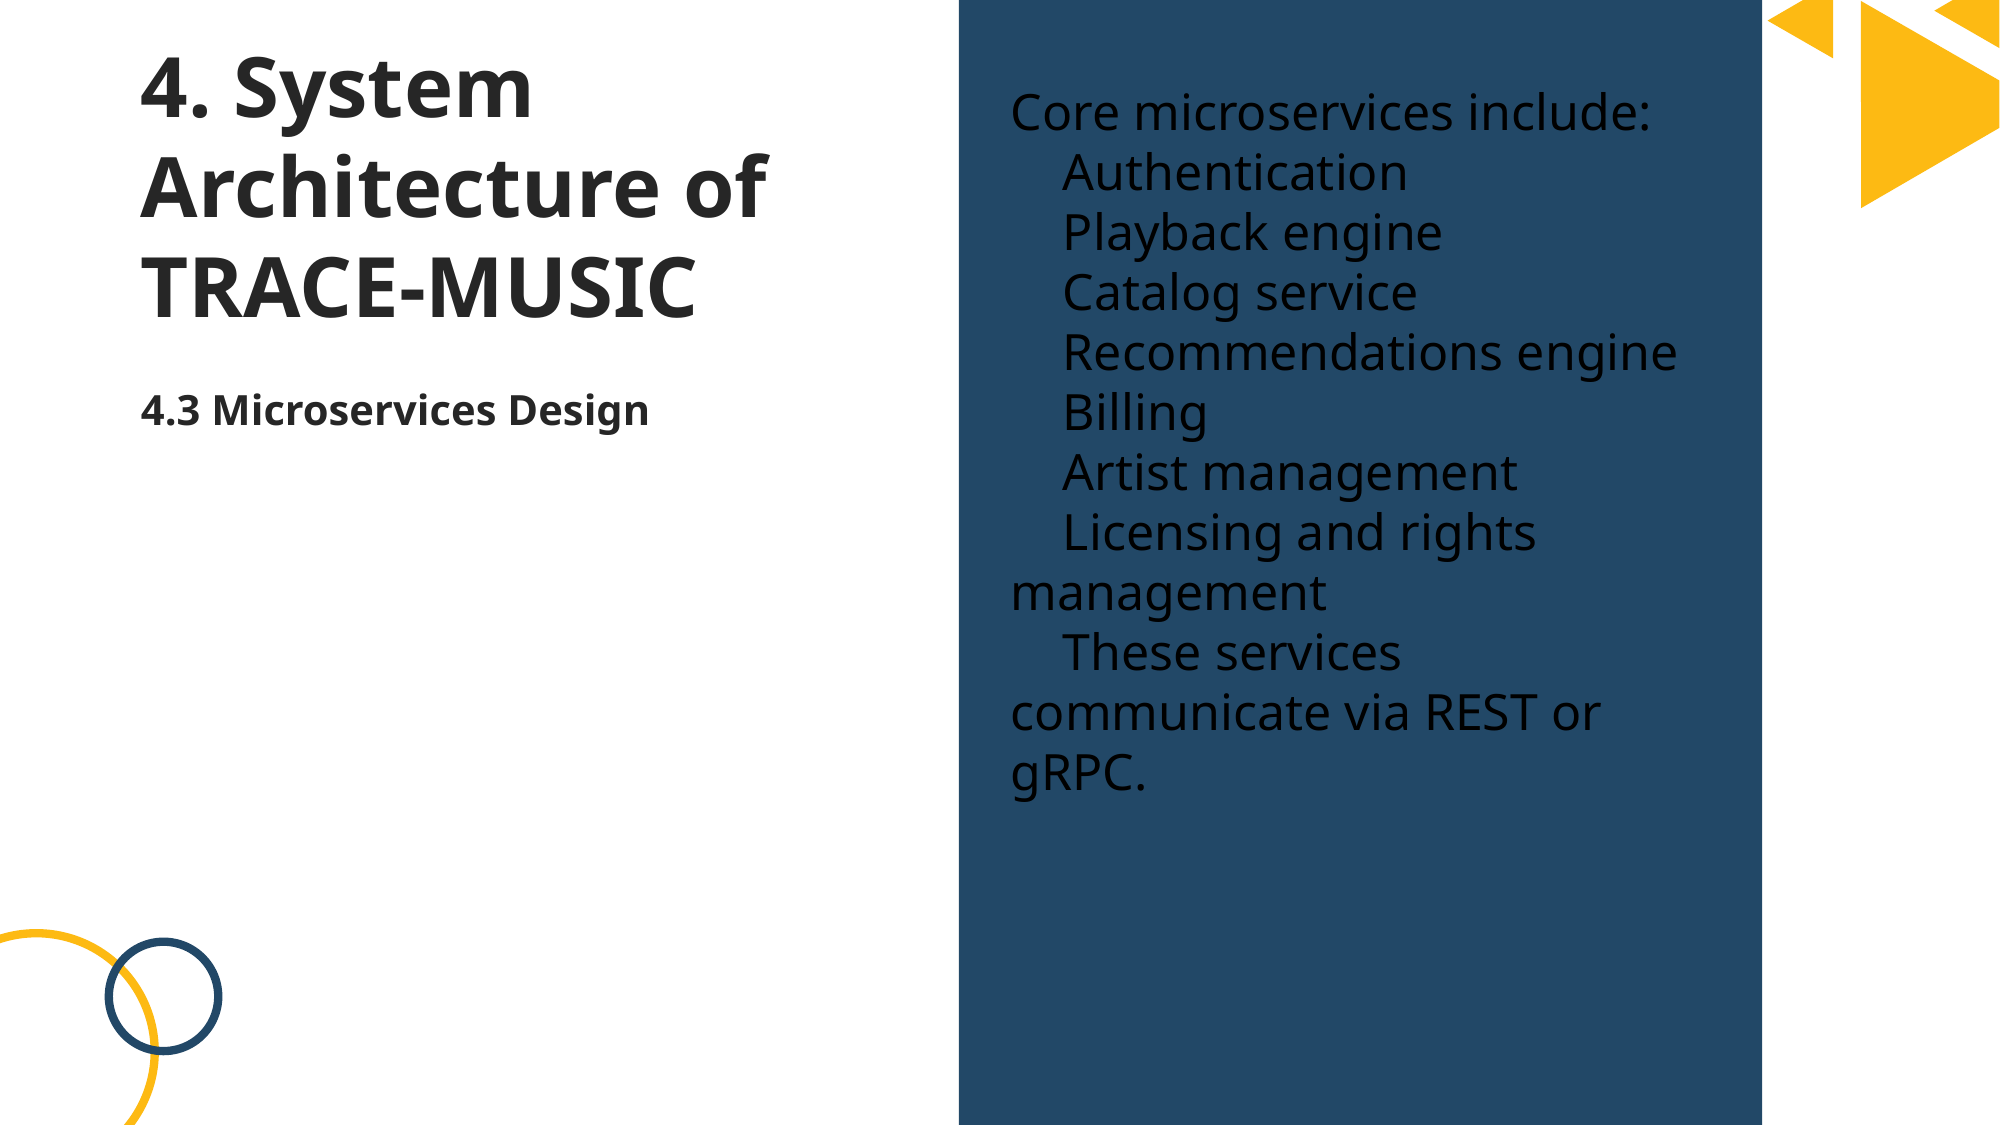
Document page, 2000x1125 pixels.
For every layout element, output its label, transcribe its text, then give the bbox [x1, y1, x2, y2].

text_box [106, 939, 221, 1054]
text_box 4. System Architecture of TRACE-MUSIC [140, 33, 781, 335]
text_box 4.3 Microservices Design [140, 373, 781, 552]
text_box [0, 931, 157, 1125]
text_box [1767, 0, 2000, 209]
text_box Core microservices include: Authentication Playback engine Catalog service Recommendations engine Billing Artist management Licensing and rights management These services communicate via REST or gRPC. [996, 72, 1709, 1056]
text_box [957, 0, 1764, 1125]
